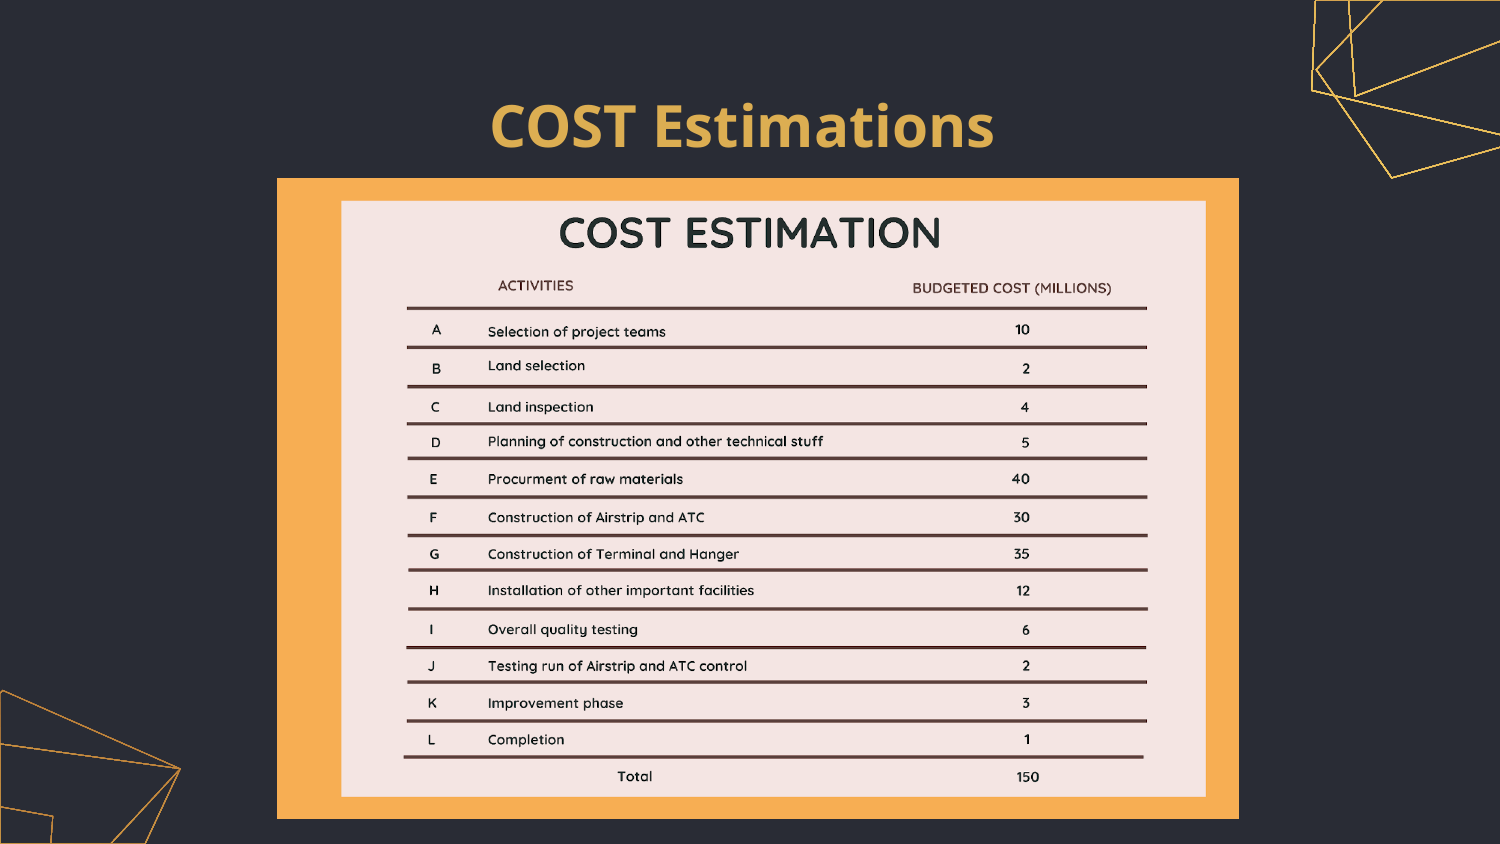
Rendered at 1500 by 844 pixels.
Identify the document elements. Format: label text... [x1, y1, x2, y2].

picture [277, 178, 1239, 819]
title COST Estimations [327, 88, 1173, 160]
